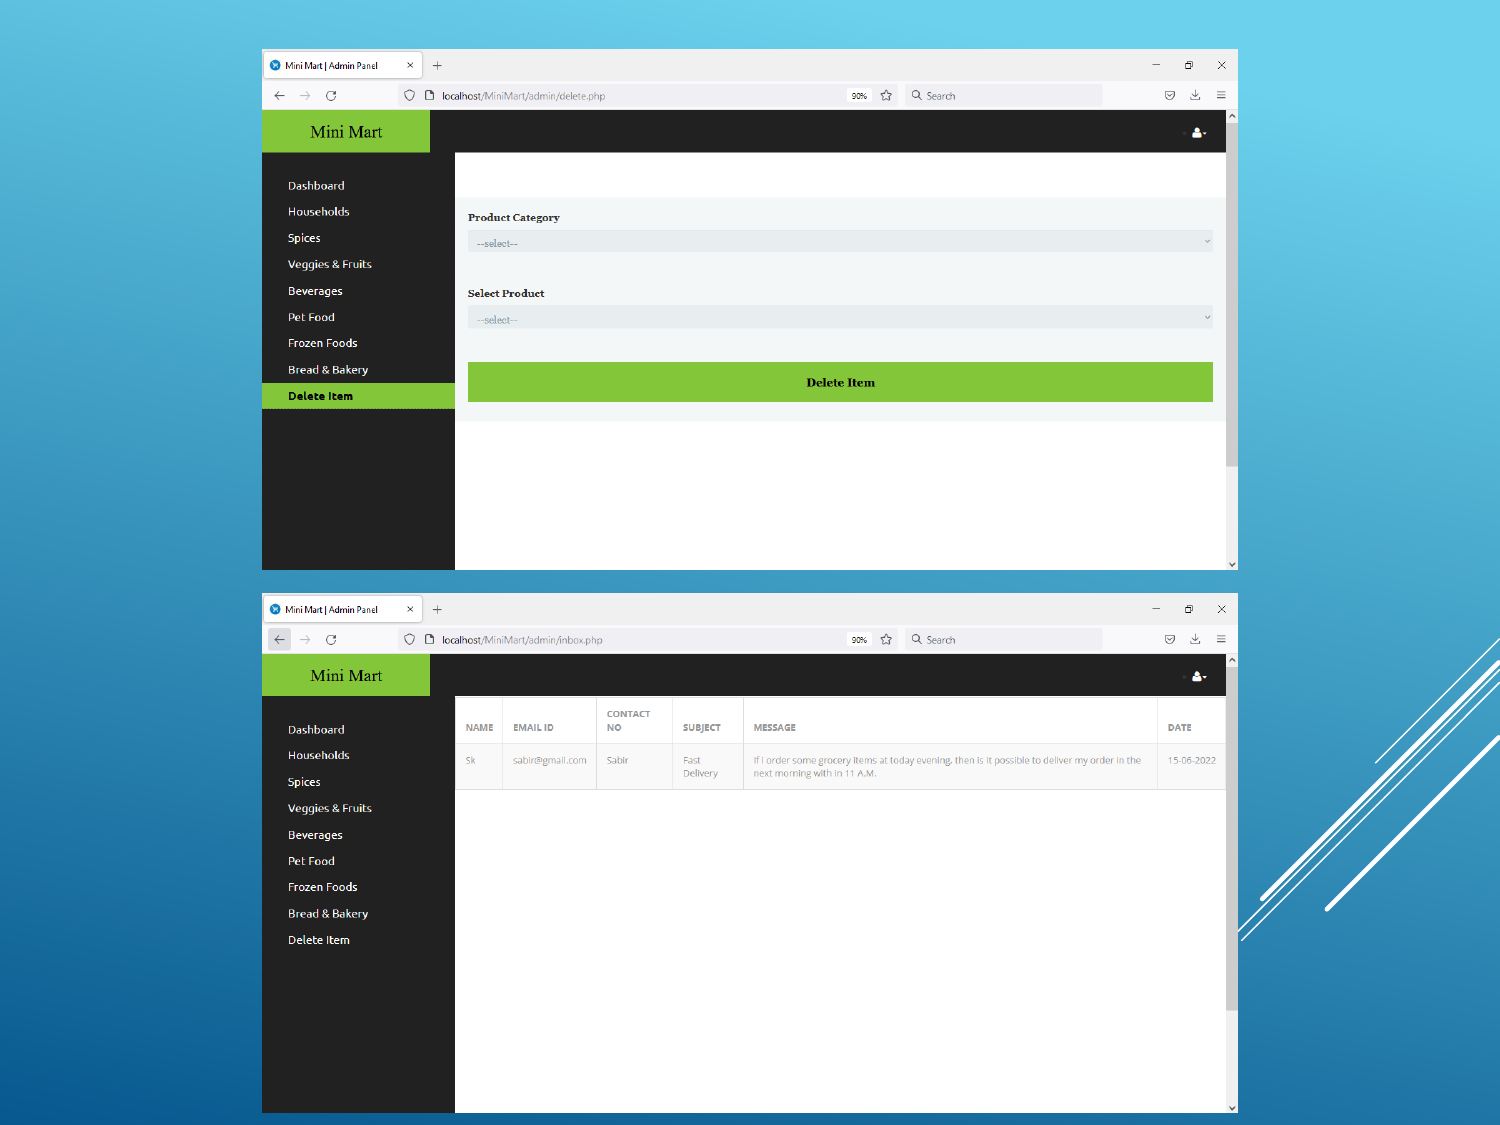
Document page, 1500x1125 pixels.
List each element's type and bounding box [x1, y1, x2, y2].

picture [262, 593, 1238, 1113]
picture [262, 49, 1238, 570]
